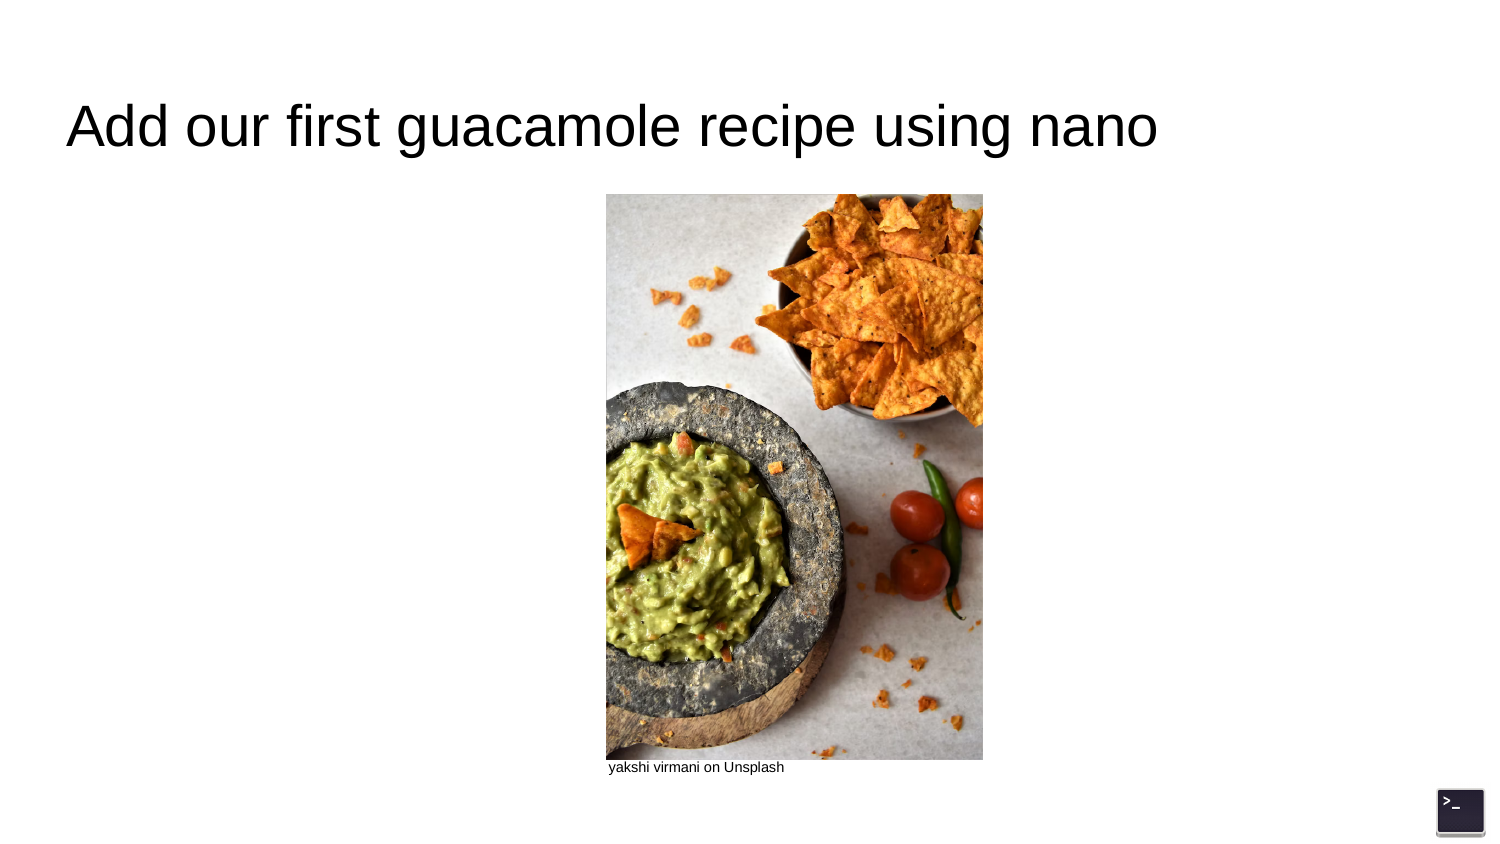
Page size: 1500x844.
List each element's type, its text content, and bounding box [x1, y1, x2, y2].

picture [605, 194, 983, 760]
picture [1430, 782, 1491, 843]
text_box yakshi virmani on Unsplash [593, 749, 991, 785]
title Add our first guacamole recipe using nano [51, 72, 1449, 167]
